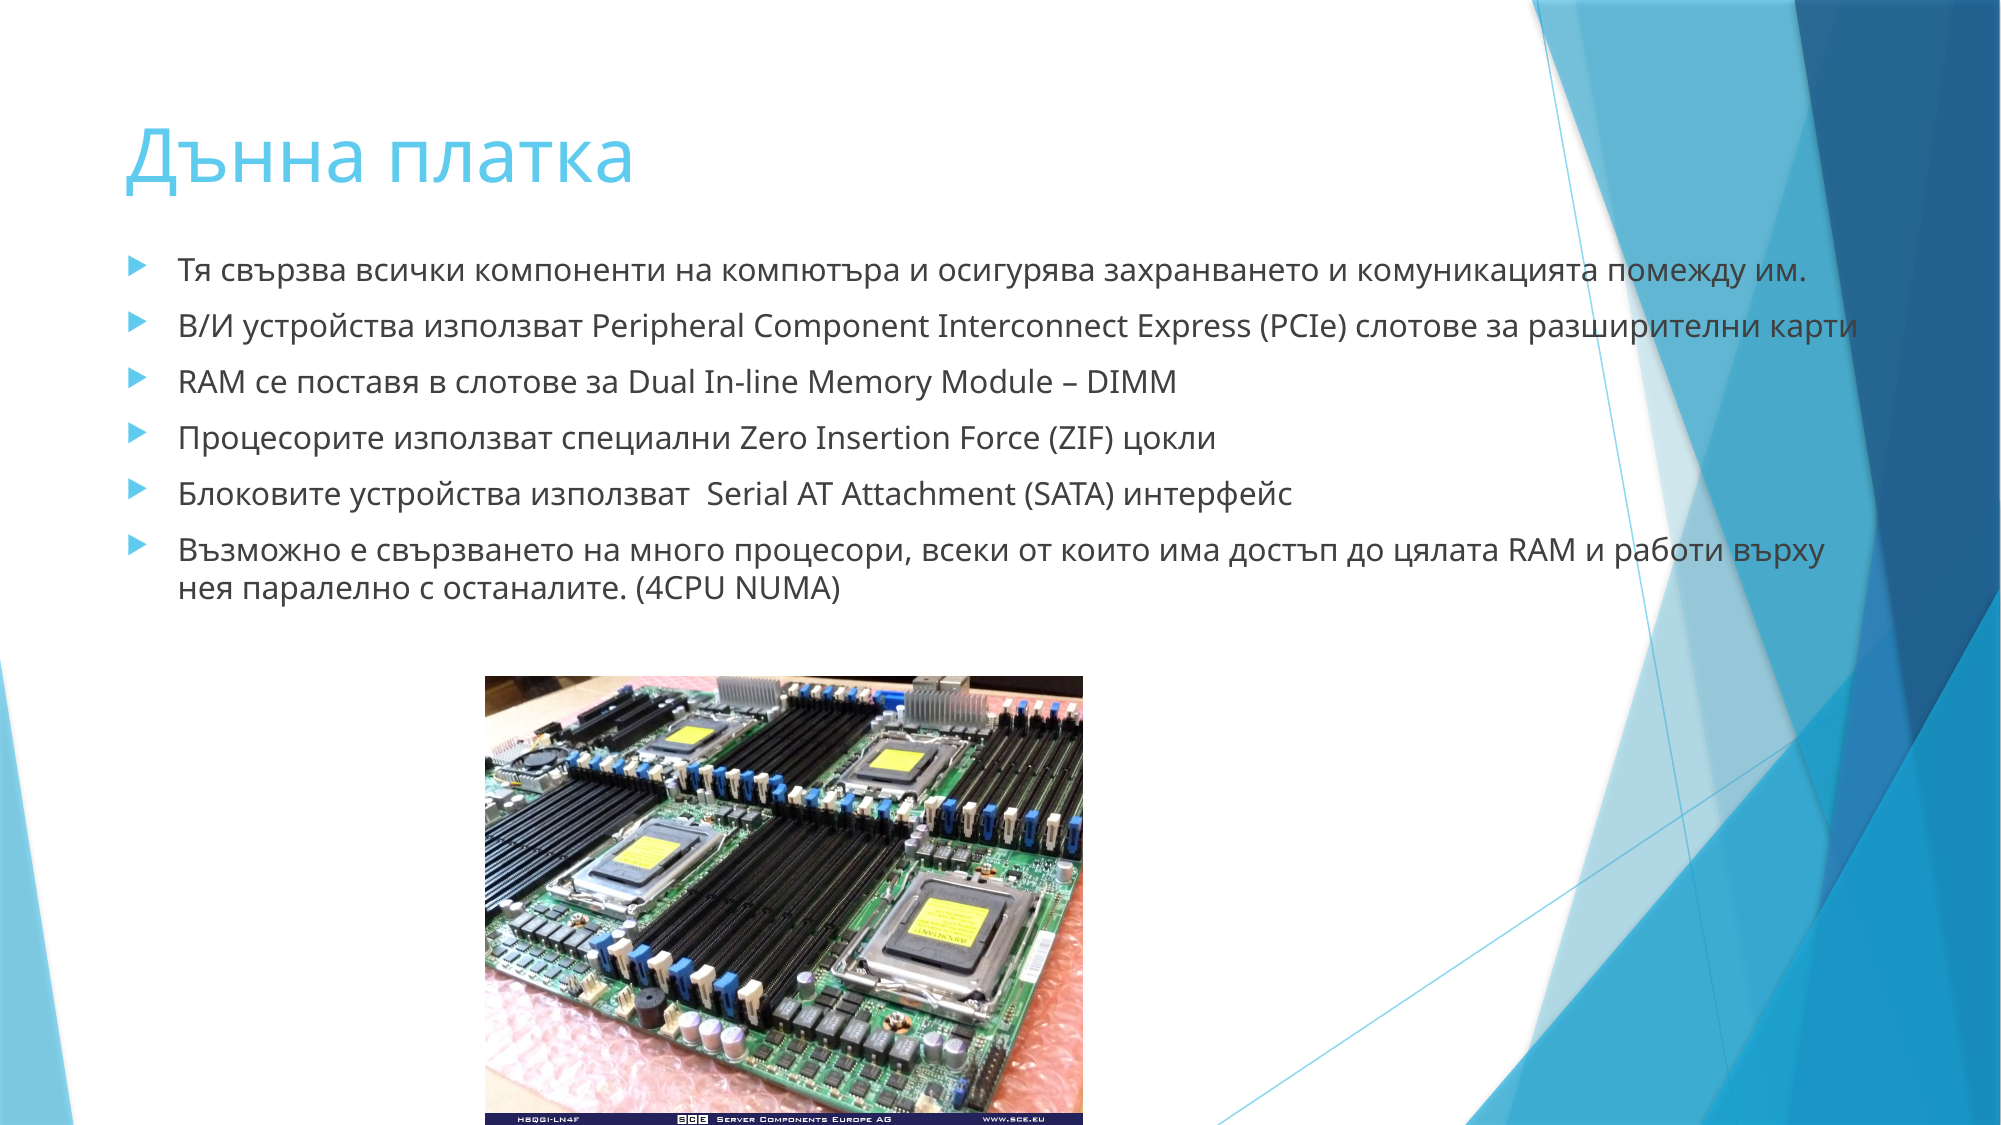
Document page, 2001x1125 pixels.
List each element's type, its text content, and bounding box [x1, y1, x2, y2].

picture [484, 676, 1084, 1125]
list Тя свързва всички компоненти на компютъра и осигурява захранването и комуникацията помежду им. В/И устройства използват Peripheral Component Interconnect Express (PCIe) слотове за разширителни карти RAM се поставя в слотове за Dual In-line Memory Module – DIMM Процесорите използват специални Zero Insertion Force (ZIF) цокли Блоковите устройства използват Serial AT Attachment (SATA) интерфейс Възможно е свързването на много процесори, всеки от които има достъп до цялата RAM и работи върху нея паралелно с останалите. (4CPU NUMA) [111, 242, 1889, 668]
title Дънна платка [111, 99, 1522, 242]
